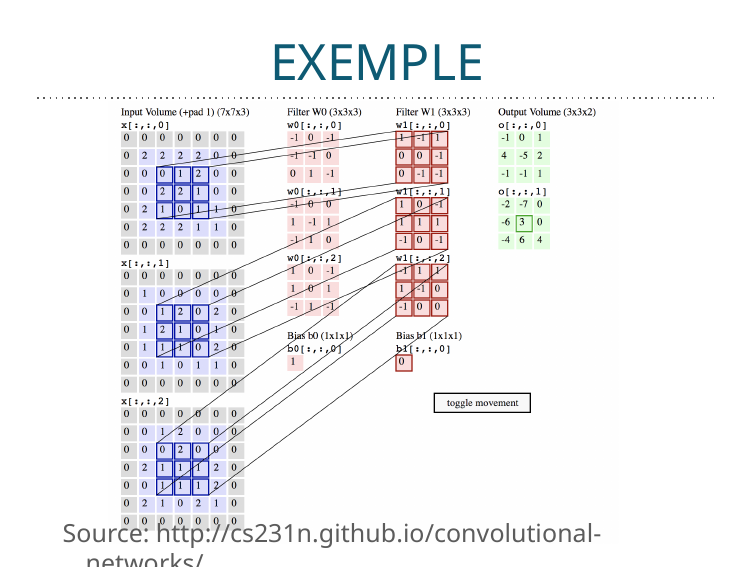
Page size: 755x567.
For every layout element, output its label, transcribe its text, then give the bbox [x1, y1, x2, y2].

list Source: http://cs231n.github.io/convolutional-networks/ [14, 502, 713, 553]
picture [108, 101, 619, 544]
title EXEMPLE [0, 0, 755, 121]
